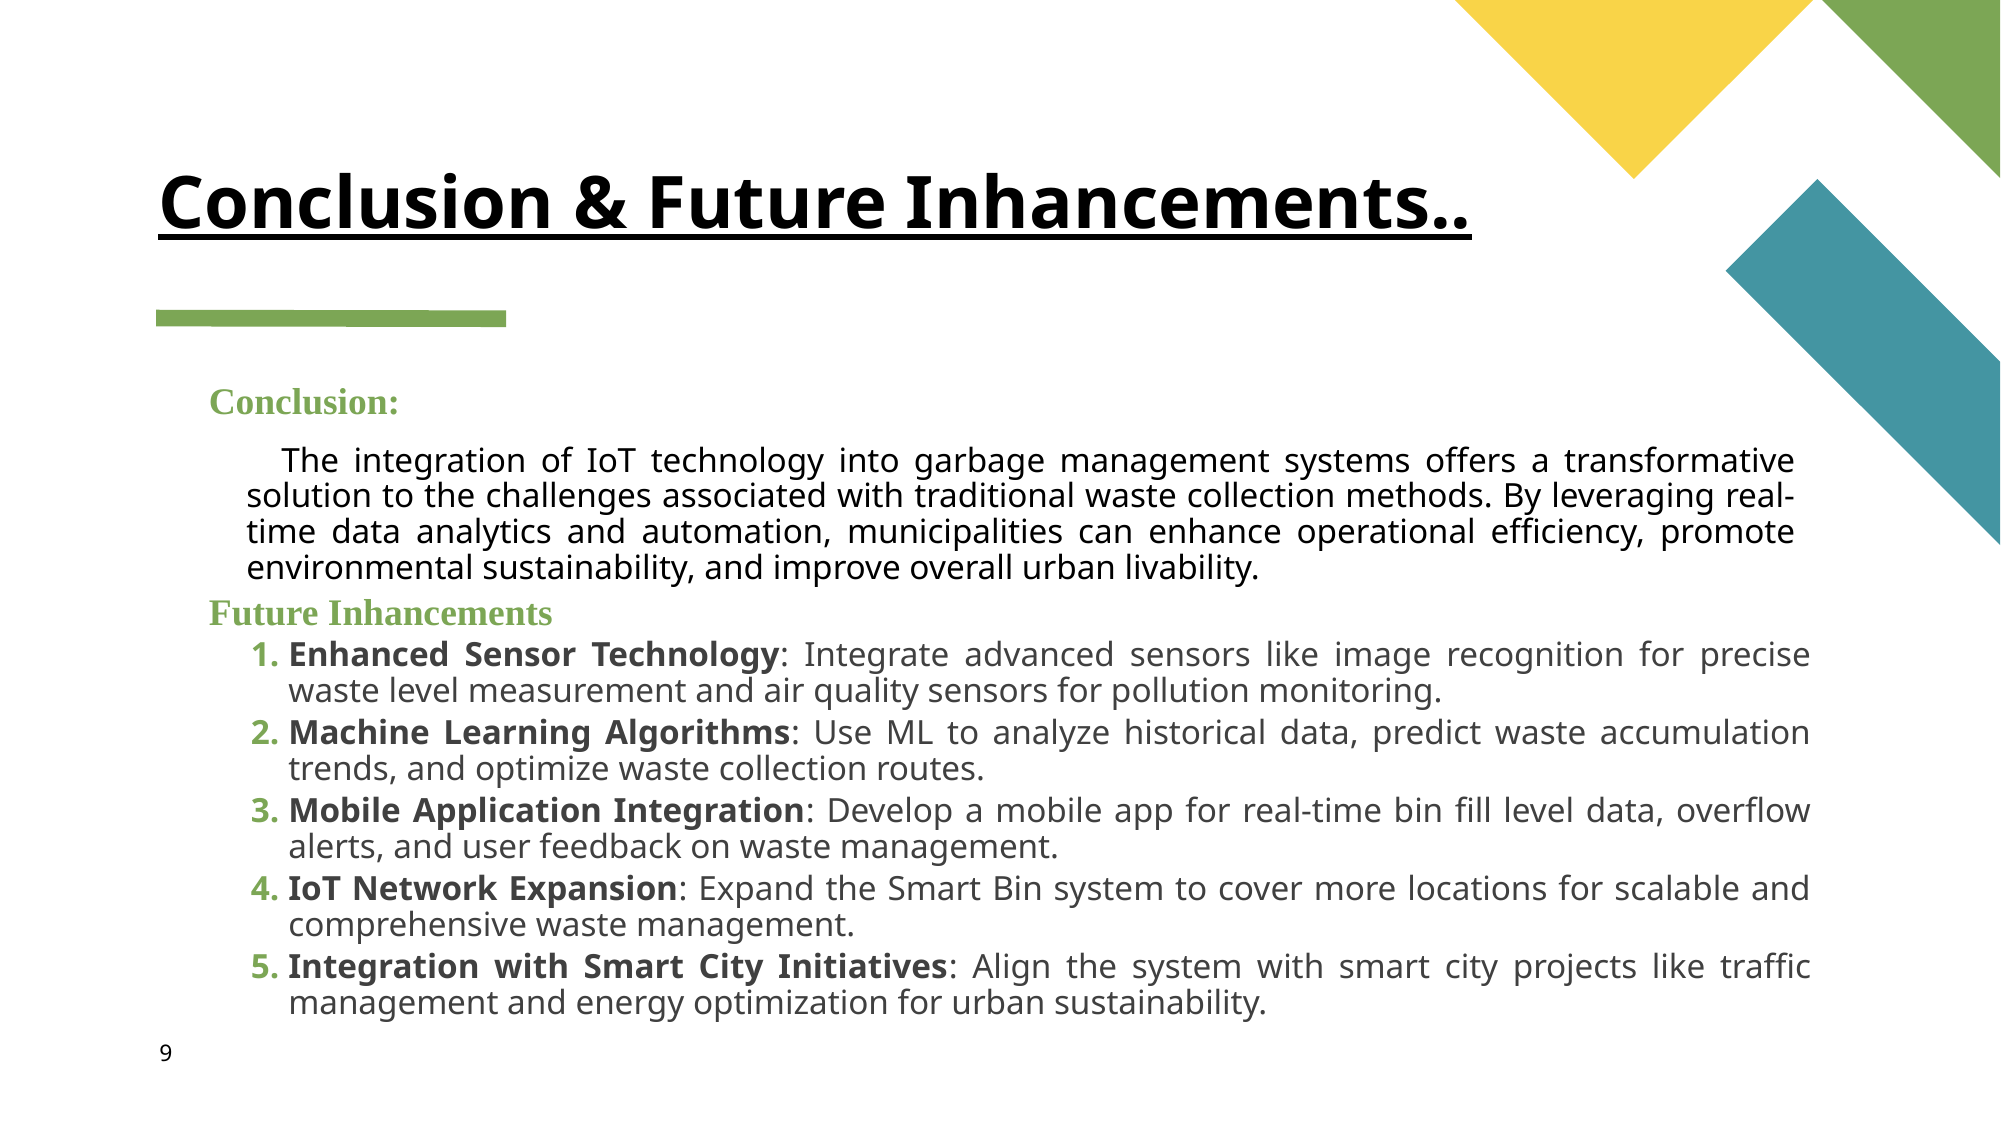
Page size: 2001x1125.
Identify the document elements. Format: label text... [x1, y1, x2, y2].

list Conclusion: [156, 375, 950, 427]
list The integration of IoT technology into garbage management systems offers a transformative solution to the challenges associated with traditional waste collection methods. By leveraging real-time data analytics and automation, municipalities can enhance operational efficiency, promote environmental sustainability, and improve overall urban livability. [156, 435, 1813, 608]
title Conclusion & Future Inhancements.. [158, 144, 1486, 245]
slide_number 9 [159, 1038, 246, 1080]
list Enhanced Sensor Technology: Integrate advanced sensors like image recognition for precise waste level measurement and air quality sensors for pollution monitoring. Machine Learning Algorithms: Use ML to analyze historical data, predict waste accumulation trends, and optimize waste collection routes. Mobile Application Integration: Develop a mobile app for real-time bin fill level data, overflow alerts, and user feedback on waste management. IoT Network Expansion: Expand the Smart Bin system to cover more locations for scalable and comprehensive waste management. Integration with Smart City Initiatives: Align the system with smart city projects like traffic management and energy optimization for urban sustainability. [198, 630, 1828, 1063]
list Future Inhancements [156, 585, 951, 653]
